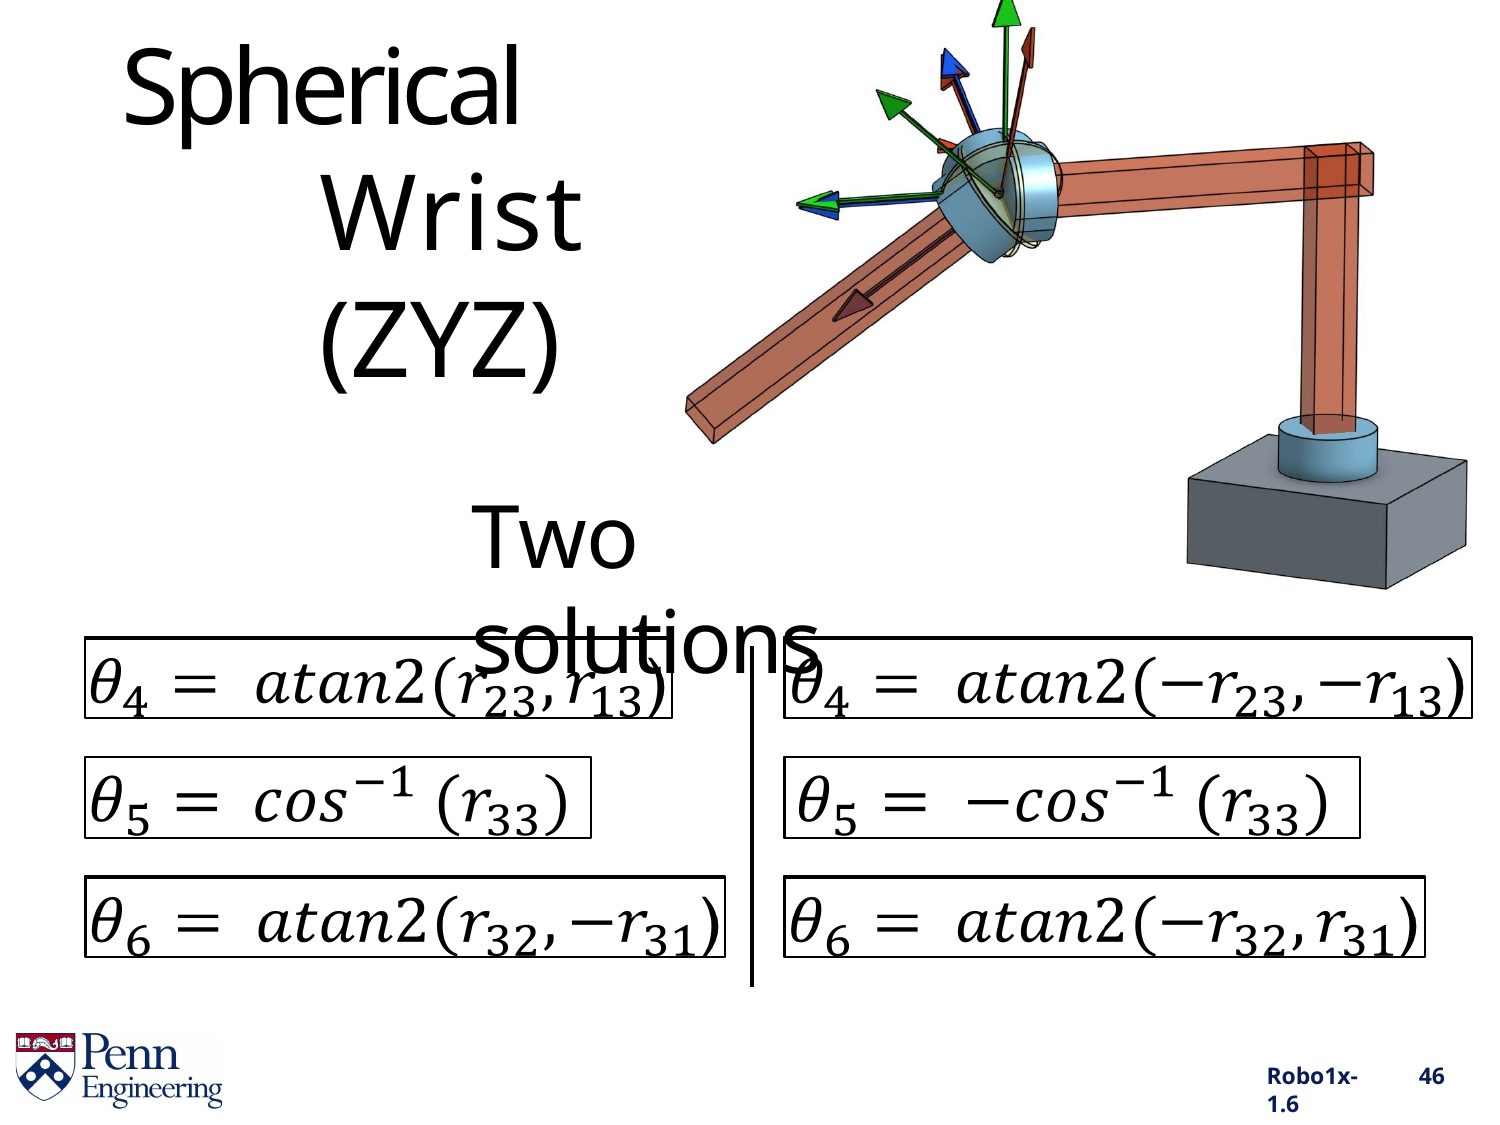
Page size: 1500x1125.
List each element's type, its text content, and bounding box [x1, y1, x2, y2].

text_box [784, 876, 1425, 958]
text_box [784, 756, 1360, 838]
text_box Robo1x-1.6 [1264, 1058, 1390, 1117]
text_box [84, 876, 726, 958]
slide_number 46 [1414, 1058, 1449, 1125]
text_box [84, 756, 592, 838]
title Spherical Wrist (ZYZ) [119, 19, 787, 399]
picture [15, 1033, 223, 1110]
text_box Two solutions [469, 481, 981, 692]
text_box [563, 0, 1500, 608]
text_box [784, 637, 1472, 719]
text_box [85, 637, 673, 719]
